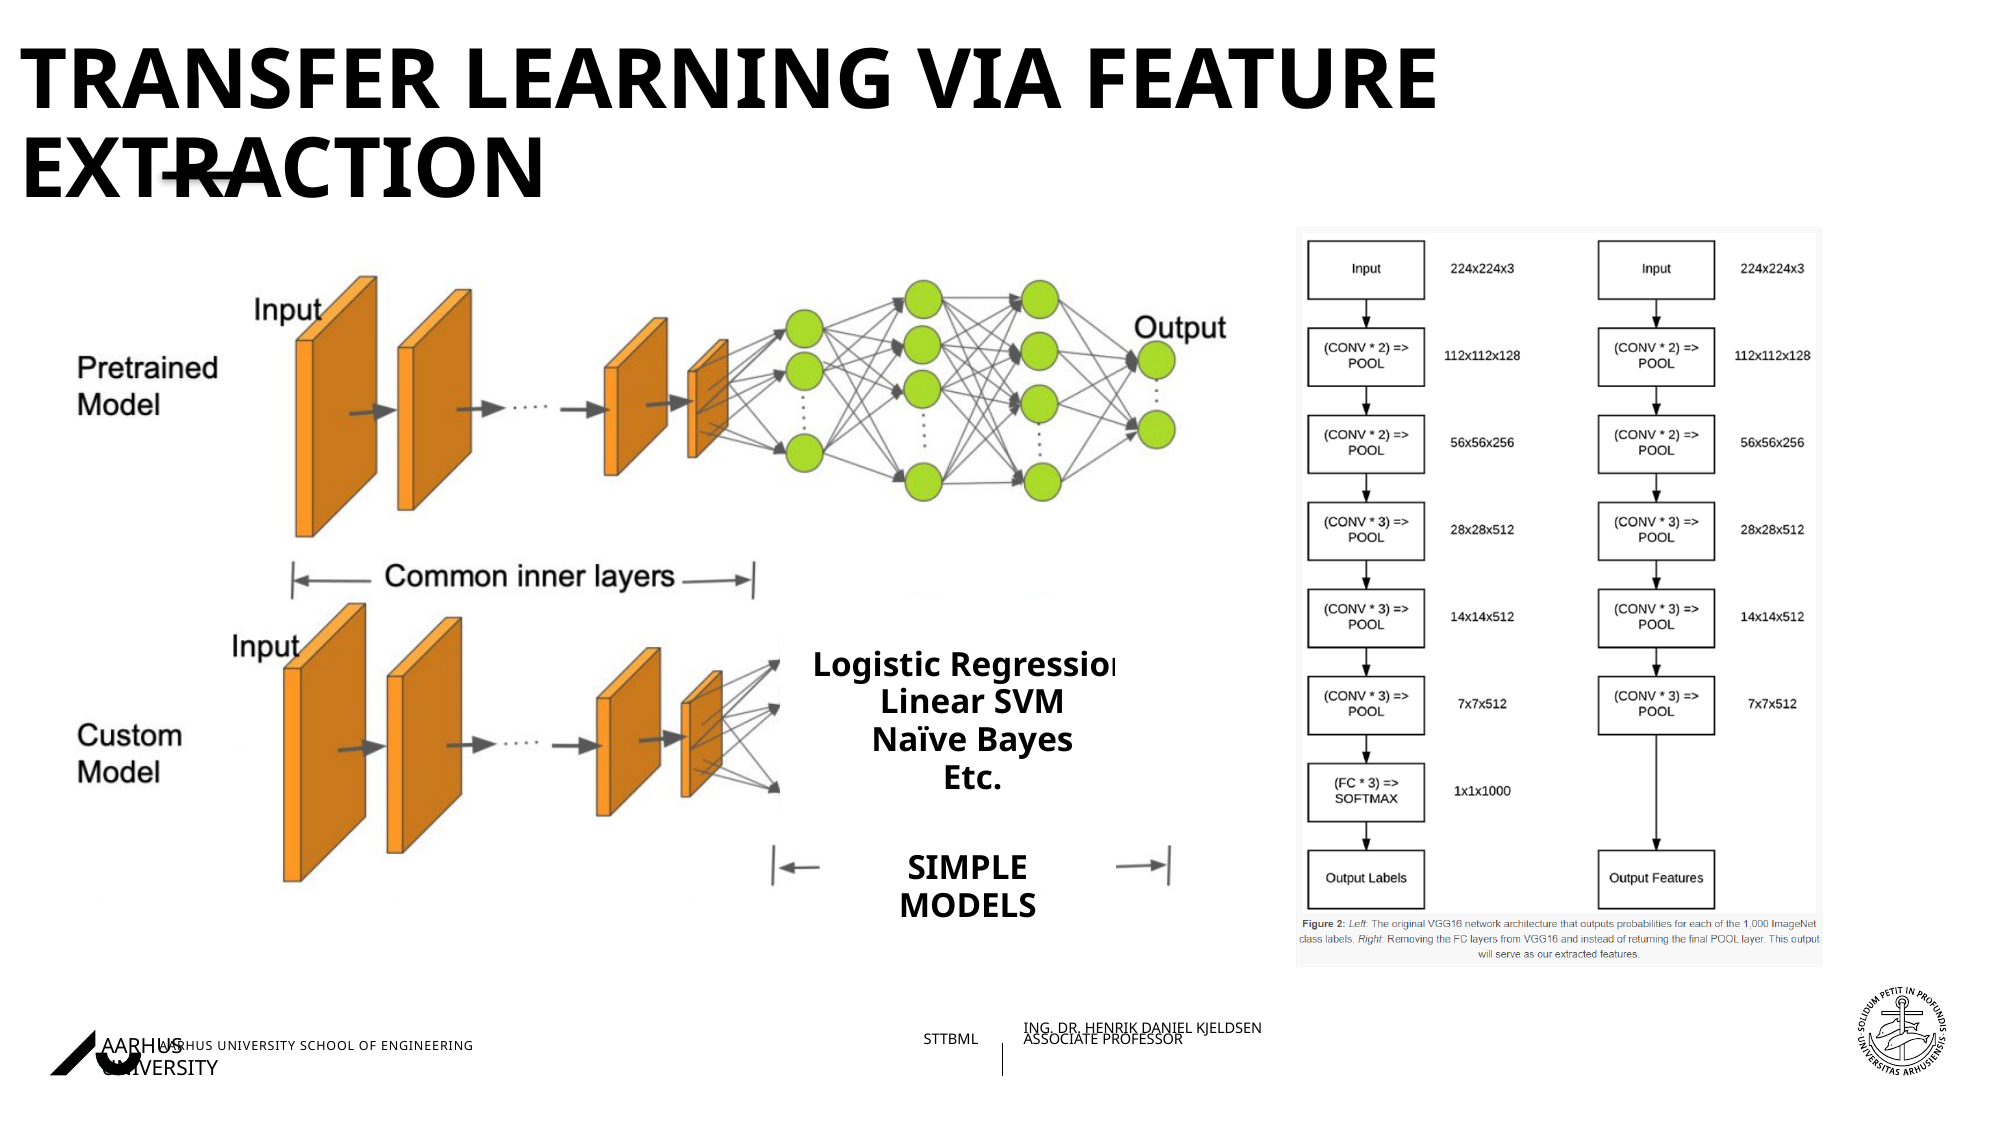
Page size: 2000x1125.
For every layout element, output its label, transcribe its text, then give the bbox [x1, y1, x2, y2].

picture [1282, 219, 1835, 977]
title TRANSFER LEARNING VIA FEATURE EXTRACTION [19, 37, 1981, 162]
picture [57, 243, 1240, 906]
